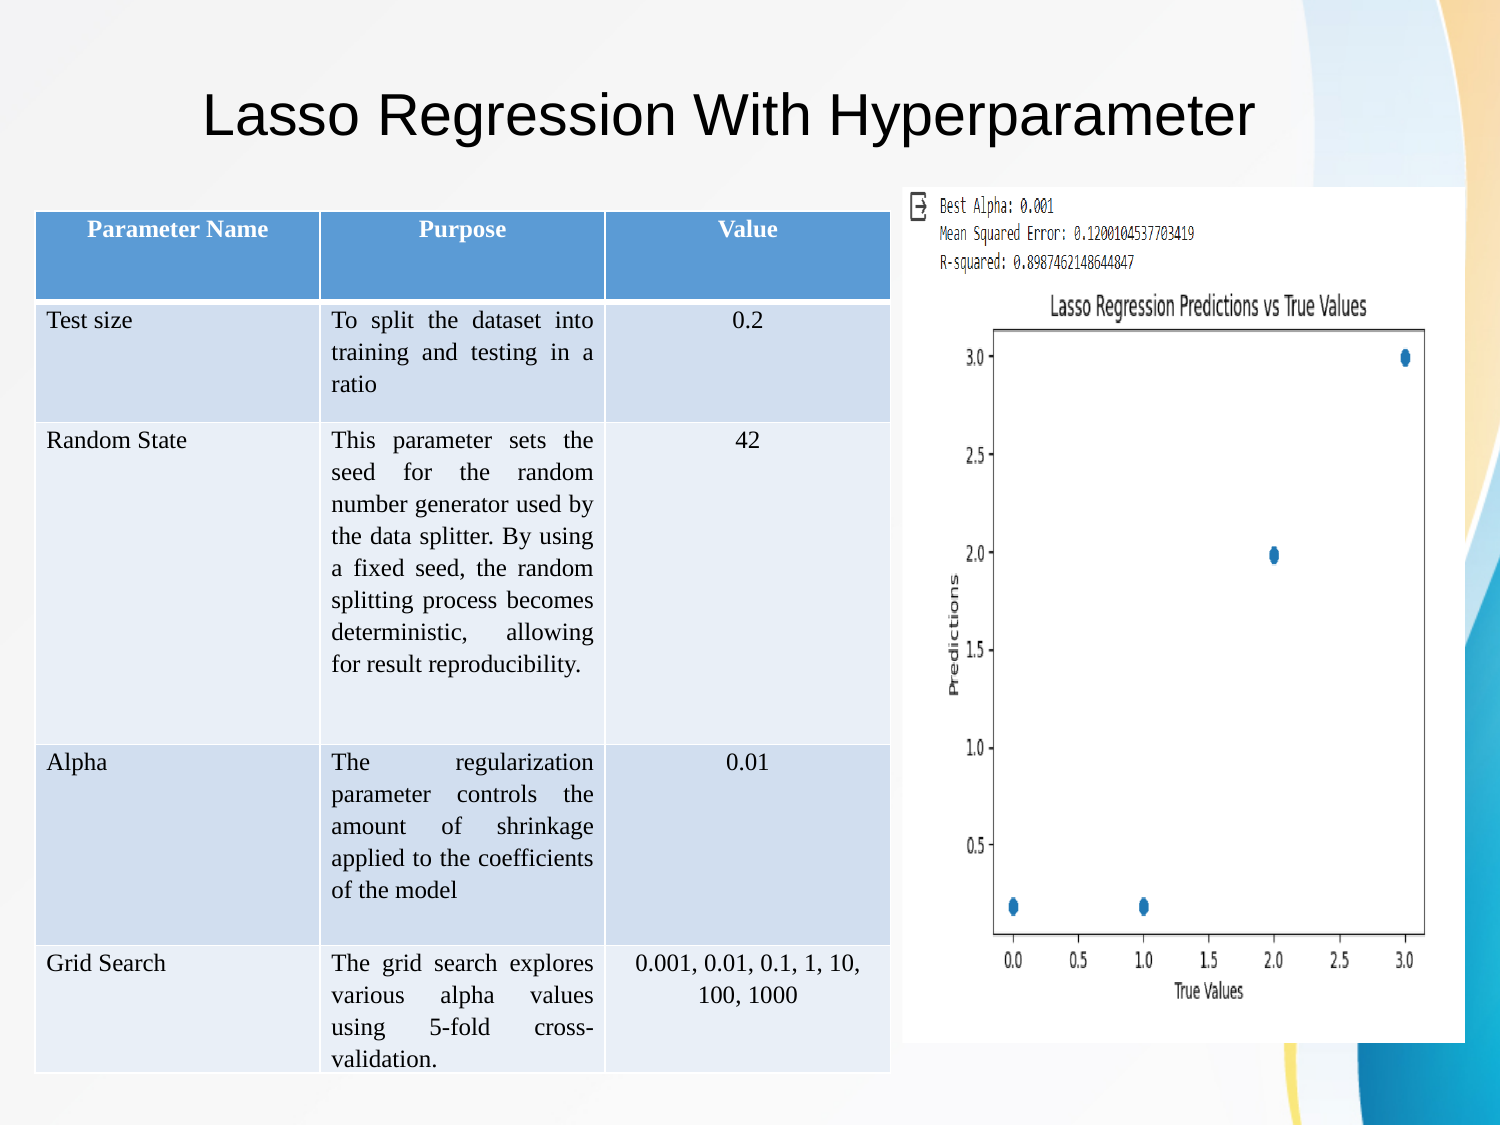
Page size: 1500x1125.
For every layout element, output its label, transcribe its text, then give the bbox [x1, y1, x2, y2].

table_cell 0.001, 0.01, 0.1, 1, 10, 100, 1000 [606, 946, 890, 1072]
table_header Value [606, 212, 890, 299]
table_cell This parameter sets the seed for the random number generator used by the data splitter. By using a fixed seed, the random splitting process becomes deterministic, allowing for result reproducibility. [321, 423, 604, 744]
title Lasso Regression With Hyperparameter [187, 46, 1290, 177]
table_cell 42 [606, 423, 890, 744]
table_cell To split the dataset into training and testing in a ratio [321, 305, 604, 422]
table_cell Random State [36, 423, 319, 744]
table_cell Grid Search [36, 946, 319, 1072]
table_cell The grid search explores various alpha values using 5-fold cross-validation. [321, 946, 604, 1072]
table_cell Test size [36, 305, 319, 422]
table_cell The regularization parameter controls the amount of shrinkage applied to the coefficients of the model [321, 745, 604, 945]
table_header Purpose [321, 212, 604, 299]
table_cell Alpha [36, 745, 319, 945]
table_cell 0.01 [606, 745, 890, 945]
table_cell 0.2 [606, 305, 890, 422]
table_header Parameter Name [36, 212, 319, 299]
picture [0, 0, 1500, 1125]
